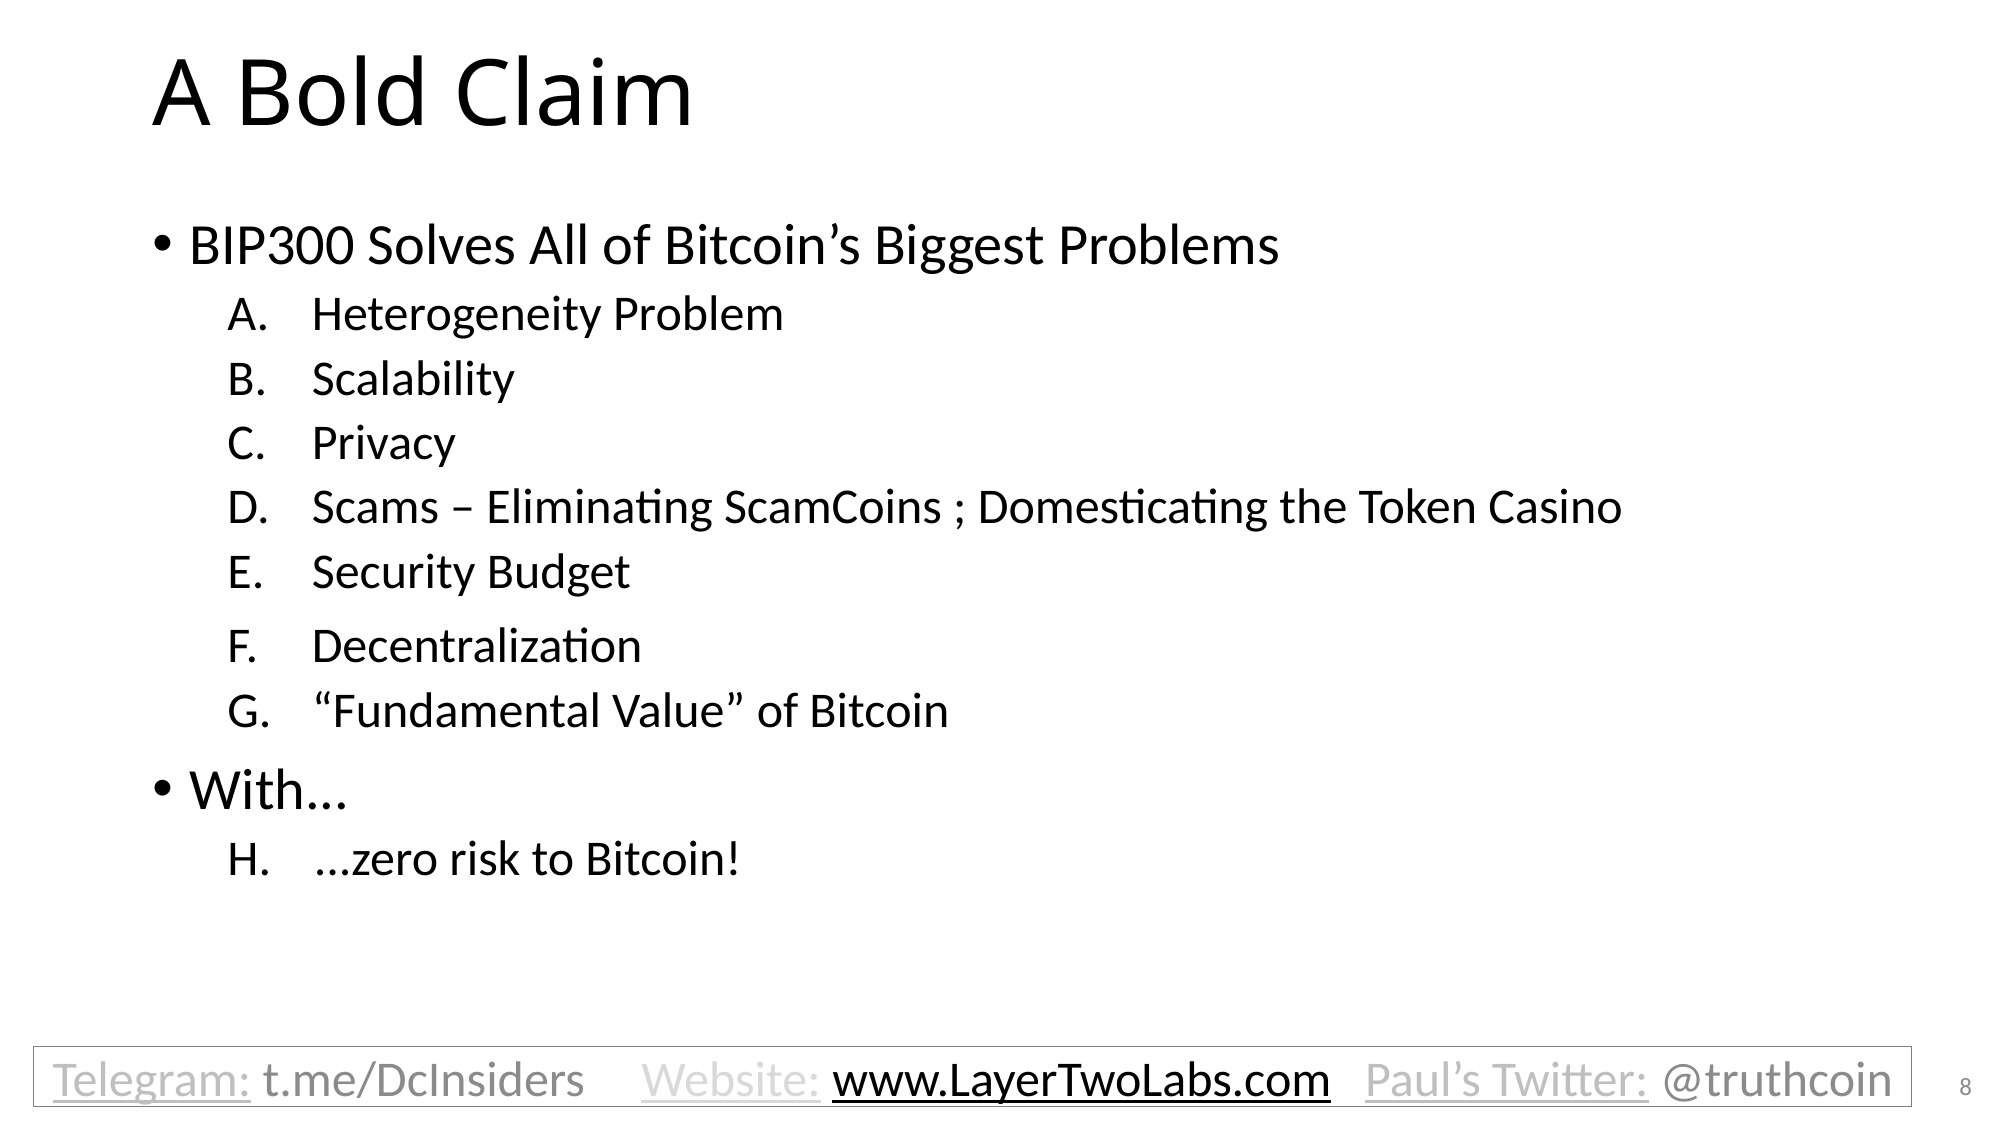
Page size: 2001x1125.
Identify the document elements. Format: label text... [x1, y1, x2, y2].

title A Bold Claim [137, 32, 1863, 159]
slide_number 8 [1915, 1055, 1987, 1116]
footer Telegram: t.me/DcInsiders Website: www.LayerTwoLabs.com Paul’s Twitter: @truthcoin [33, 1046, 1912, 1107]
list BIP300 Solves All of Bitcoin’s Biggest Problems Heterogeneity Problem Scalability Privacy Scams – Eliminating ScamCoins ; Domesticating the Token Casino Security Budget Decentralization “Fundamental Value” of Bitcoin With... ...zero risk to Bitcoin! [137, 206, 1863, 1014]
